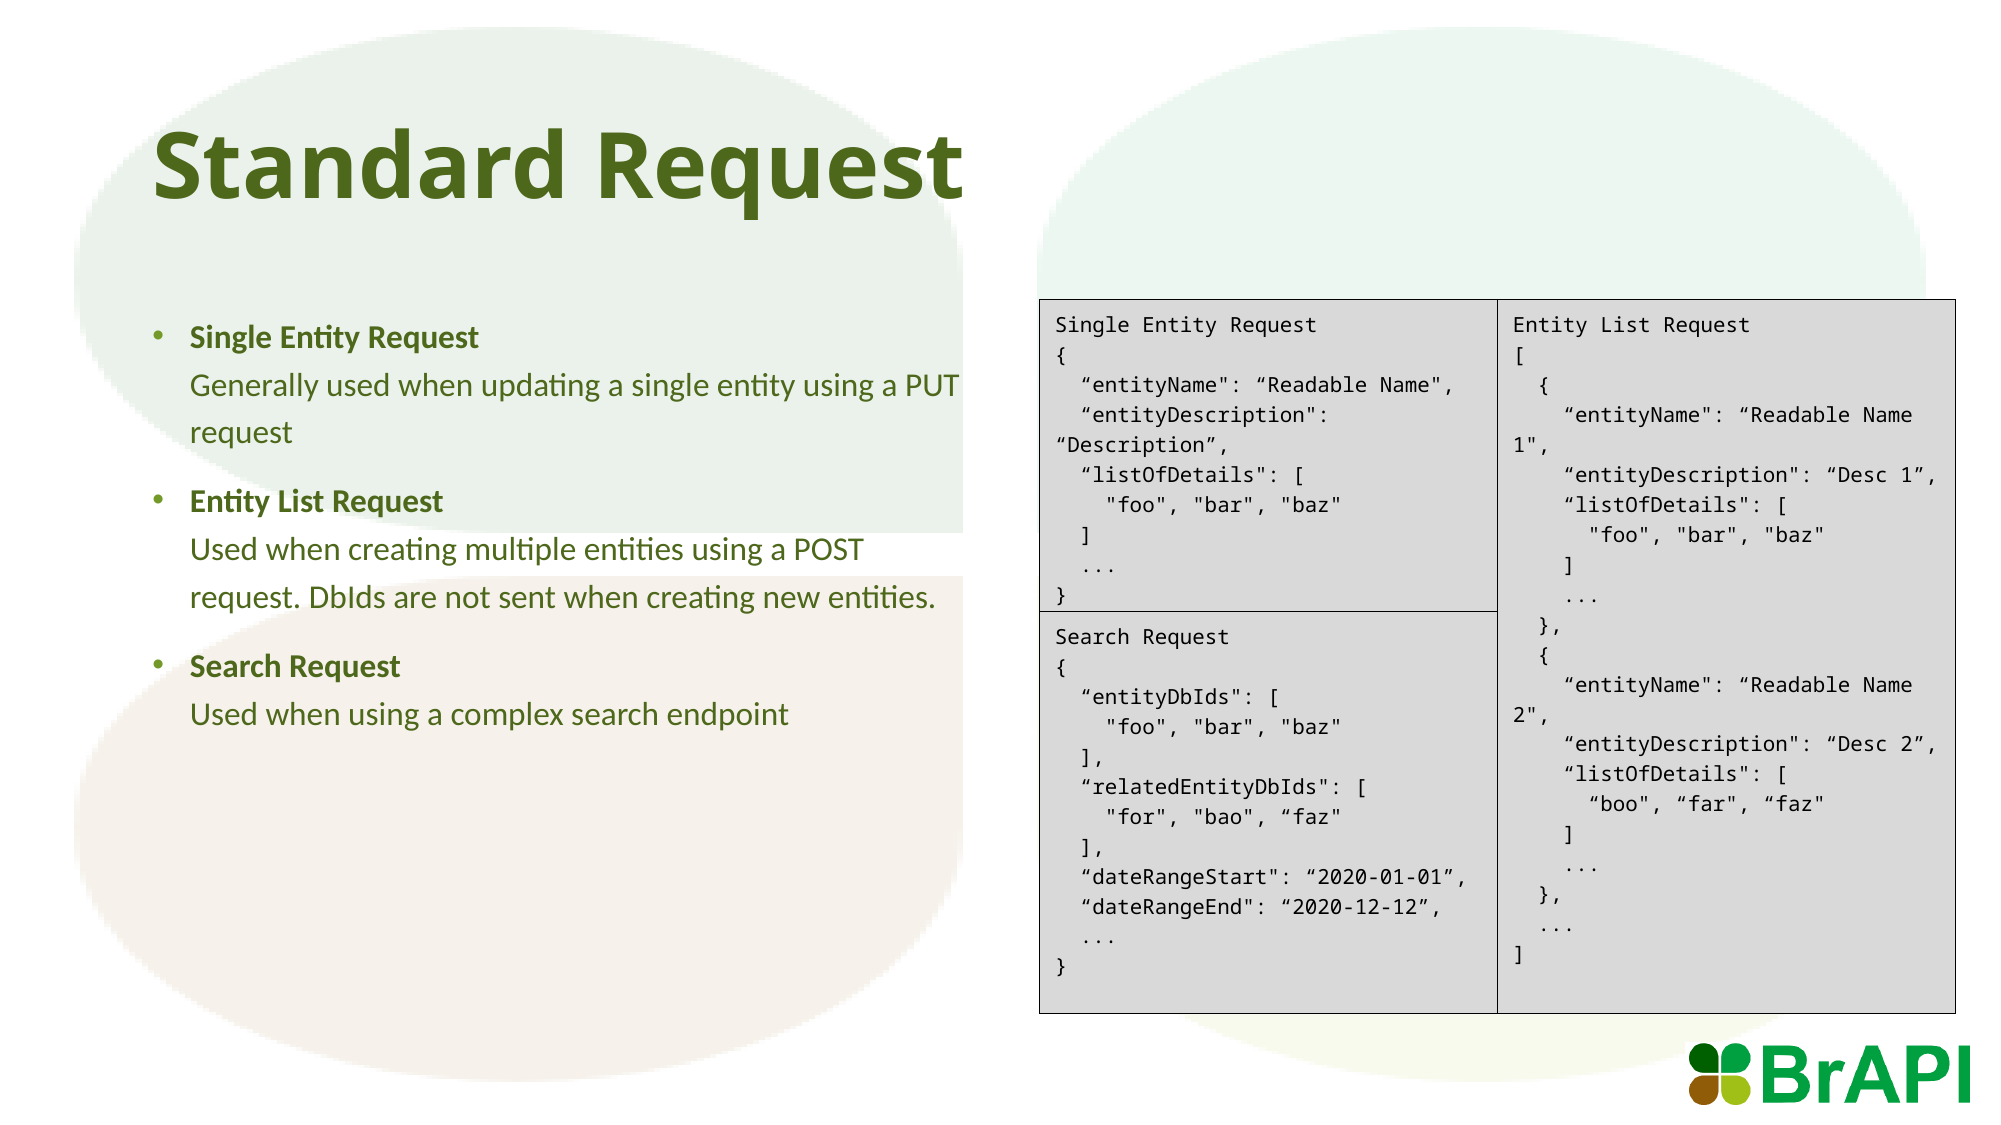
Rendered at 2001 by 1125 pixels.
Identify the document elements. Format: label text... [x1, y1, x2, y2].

list Single Entity Request Generally used when updating a single entity using a PUT request Entity List Request Used when creating multiple entities using a POST request. DbIds are not sent when creating new entities. Search Request Used when using a complex search endpoint [137, 299, 988, 1014]
list Single Entity Request { “entityName": “Readable Name", “entityDescription": “Description”, “listOfDetails": [ "foo", "bar", "baz" ] ... } [1039, 299, 1497, 611]
text_box Search Request { “entityDbIds": [ "foo", "bar", "baz" ], “relatedEntityDbIds": [ "for", "bao", “faz" ], “dateRangeStart": “2020-01-01”, “dateRangeEnd": “2020-12-12”, ... } [1039, 611, 1498, 1014]
picture [1685, 1042, 1974, 1106]
text_box Entity List Request [ { “entityName": “Readable Name 1", “entityDescription": “Desc 1”, “listOfDetails": [ "foo", "bar", "baz" ] ... }, { “entityName": “Readable Name 2", “entityDescription": “Desc 2”, “listOfDetails": [ “boo", “far", “faz" ] ... }, ... ] [1497, 299, 1956, 1014]
title Standard Request [137, 59, 1863, 278]
